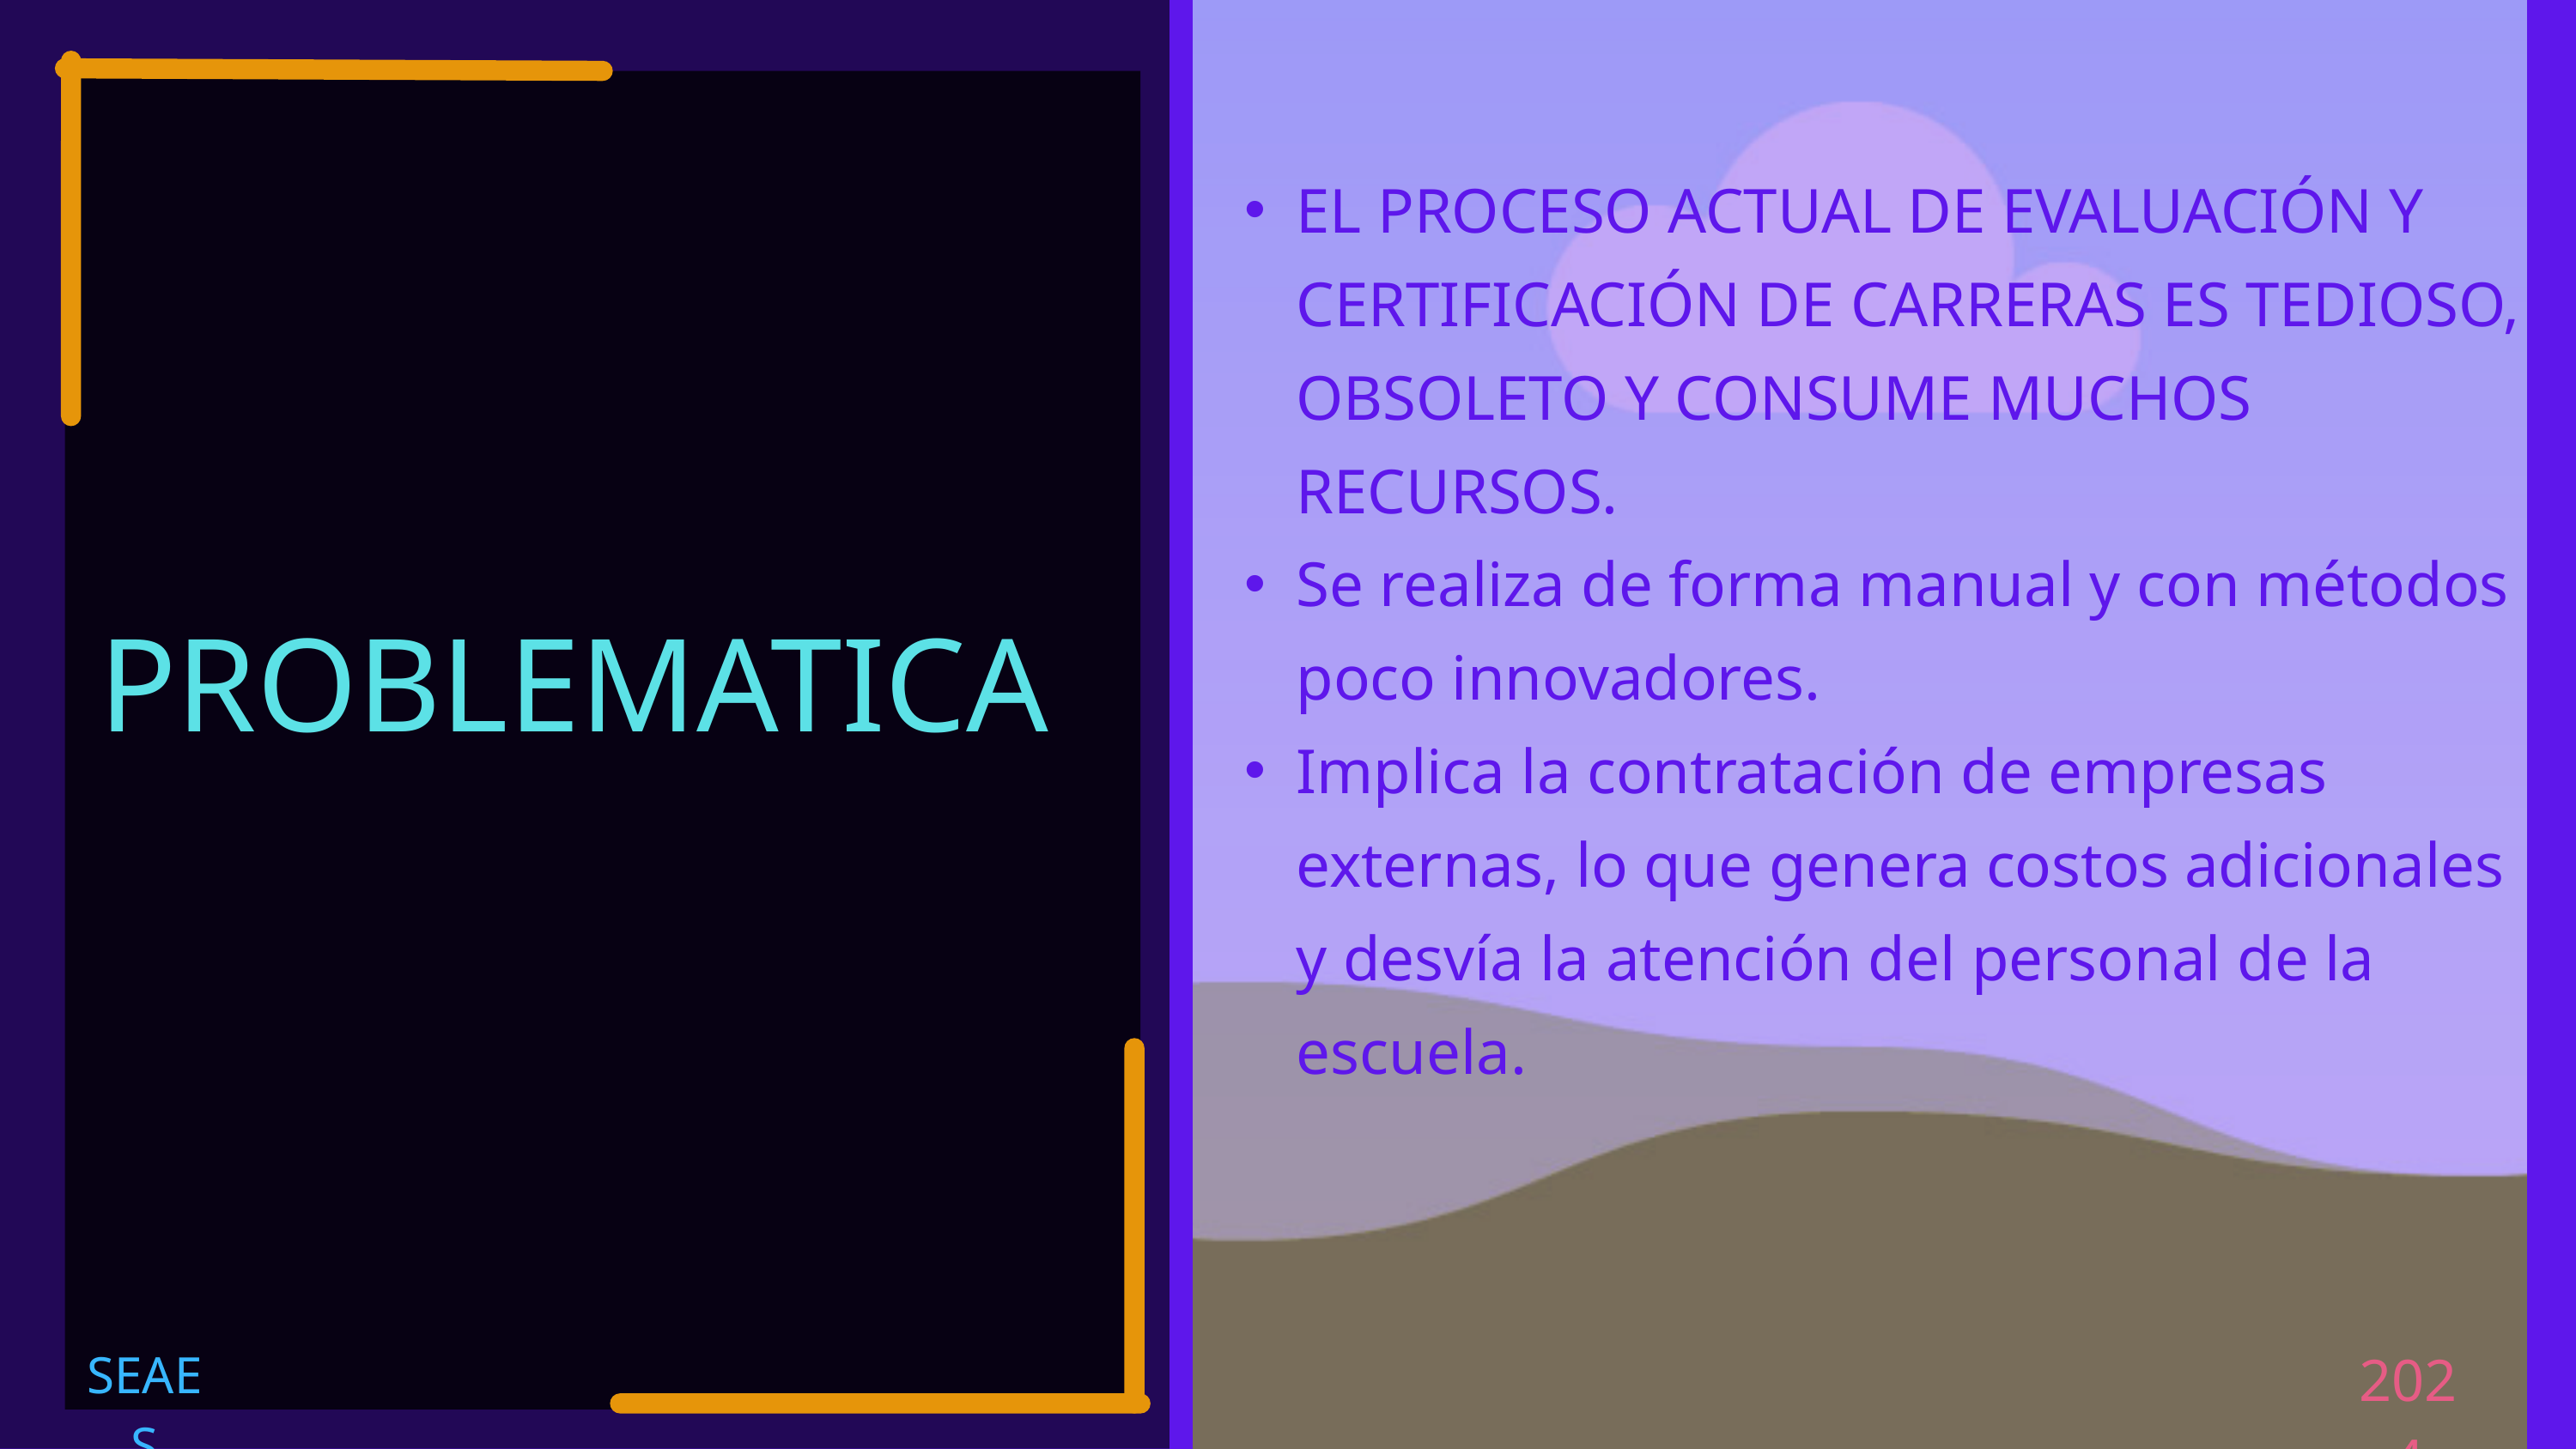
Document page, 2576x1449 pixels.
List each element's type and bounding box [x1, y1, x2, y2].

text_box [1193, 0, 2527, 1449]
text_box [0, 0, 1170, 1449]
